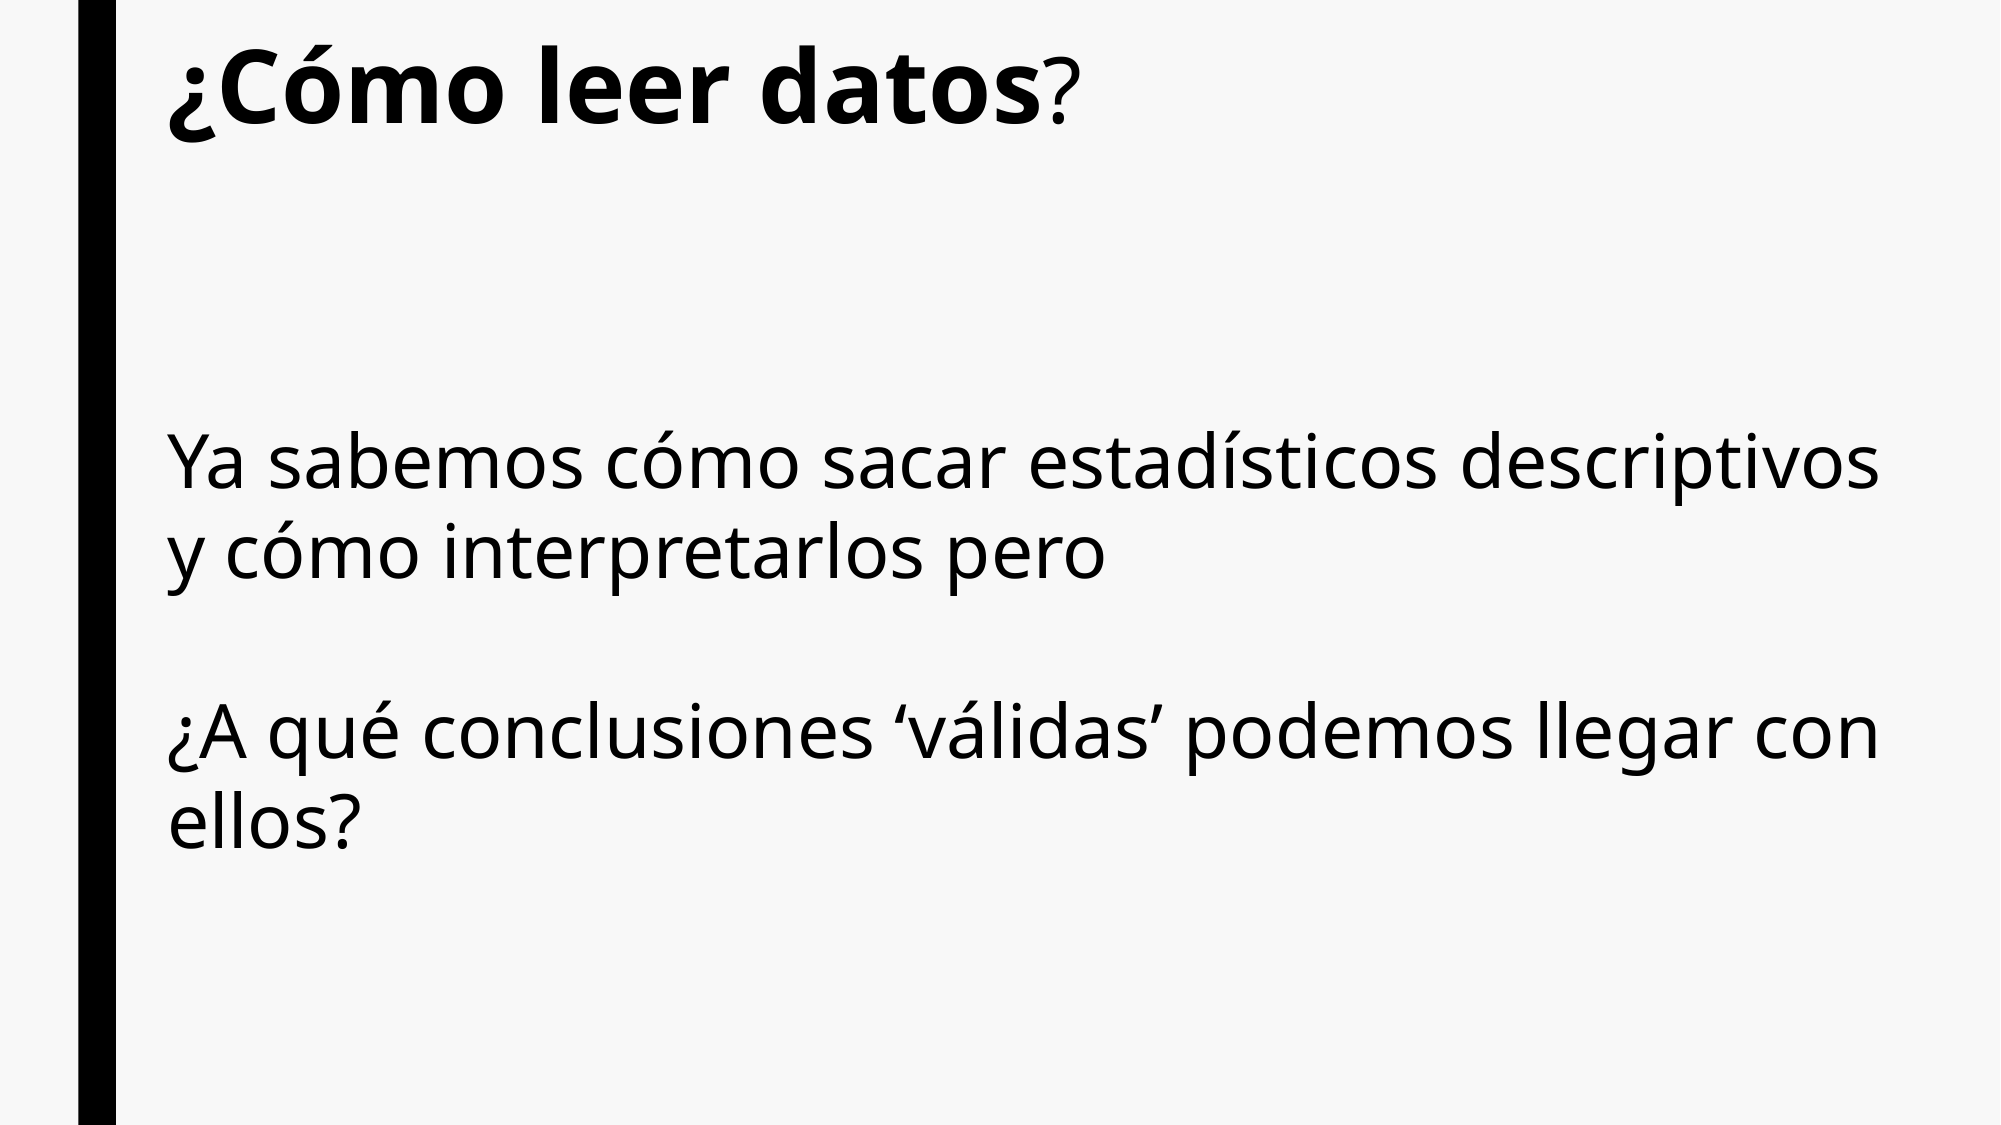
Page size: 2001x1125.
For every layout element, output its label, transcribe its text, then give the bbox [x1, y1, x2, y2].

title ¿Cómo leer datos? [152, 29, 1791, 315]
text_box Ya sabemos cómo sacar estadísticos descriptivos y cómo interpretarlos pero ¿A qué conclusiones ‘válidas’ podemos llegar con ellos? [152, 315, 1949, 961]
